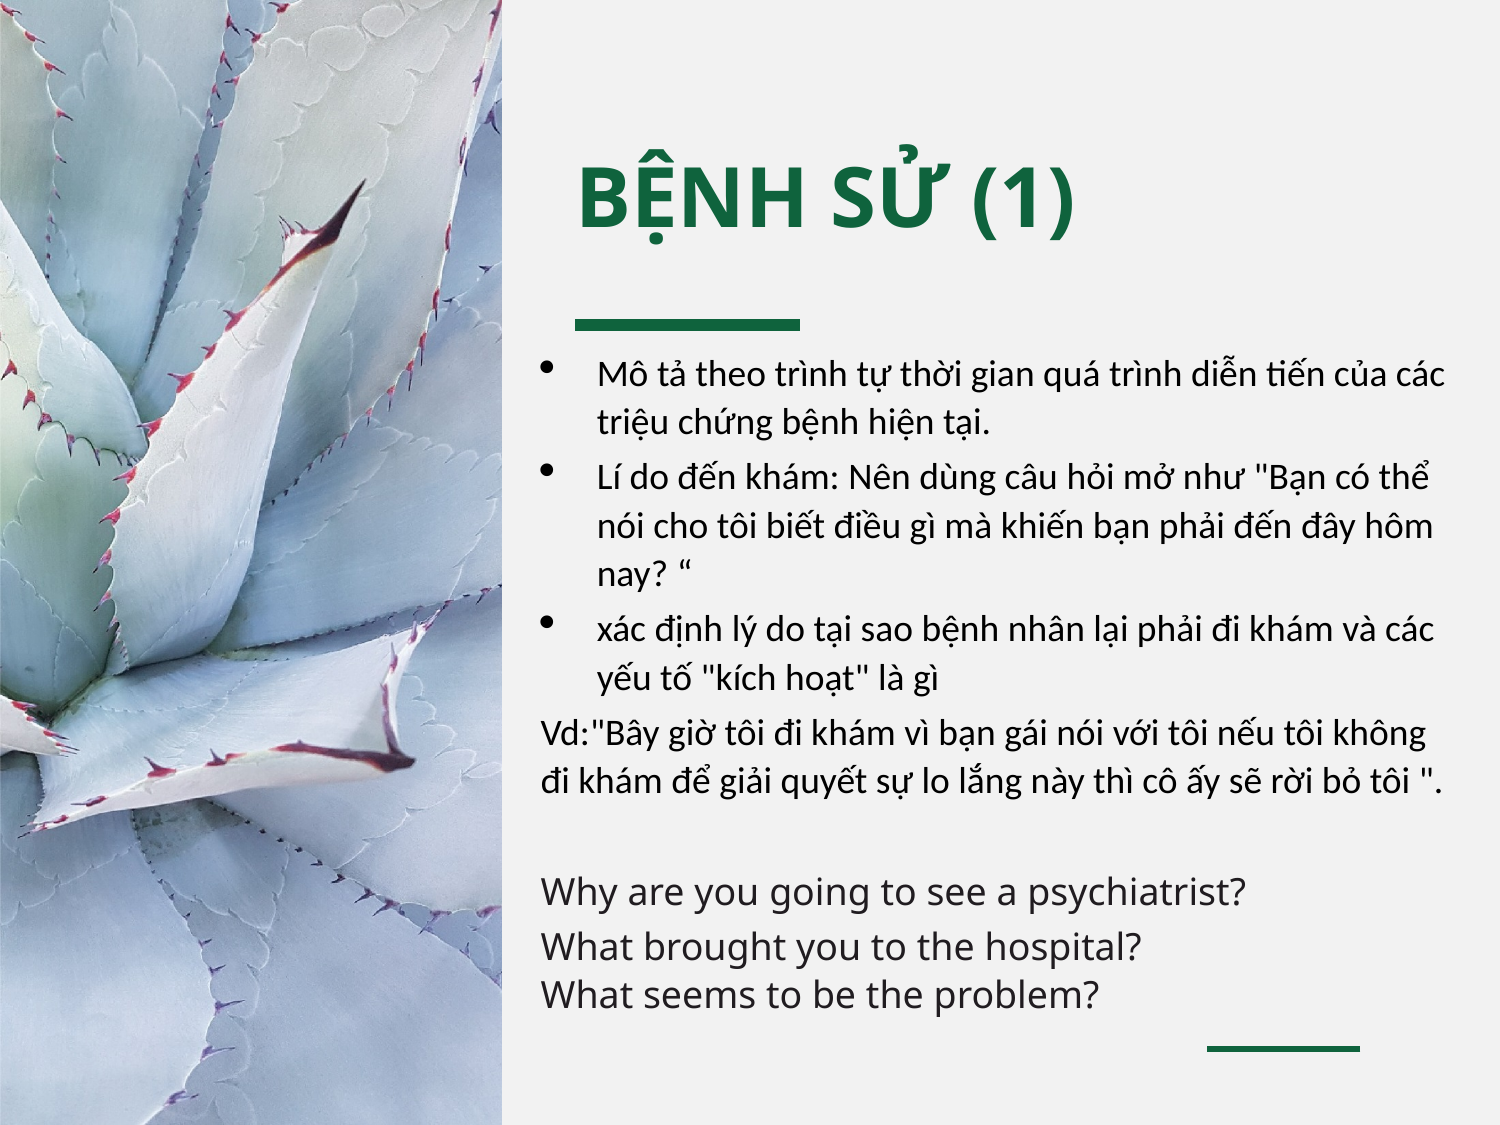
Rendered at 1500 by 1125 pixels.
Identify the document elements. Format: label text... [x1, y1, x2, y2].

picture [0, 0, 502, 1125]
title BỆNH SỬ (1) [575, 99, 1361, 288]
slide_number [86, 1025, 399, 1100]
list Mô tả theo trình tự thời gian quá trình diễn tiến của các triệu chứng bệnh hiện tại. Lí do đến khám: Nên dùng câu hỏi mở như "Bạn có thể nói cho tôi biết điều gì mà khiến bạn phải đến đây hôm nay? “ xác định lý do tại sao bệnh nhân lại phải đi khám và các yếu tố "kích hoạt" là gì Vd:"Bây giờ tôi đi khám vì bạn gái nói với tôi nếu tôi không đi khám để giải quyết sự lo lắng này thì cô ấy sẽ rời bỏ tôi ". Why are you going to see a psychiatrist? What brought you to the hospital? What seems to be the problem? [525, 338, 1471, 1094]
